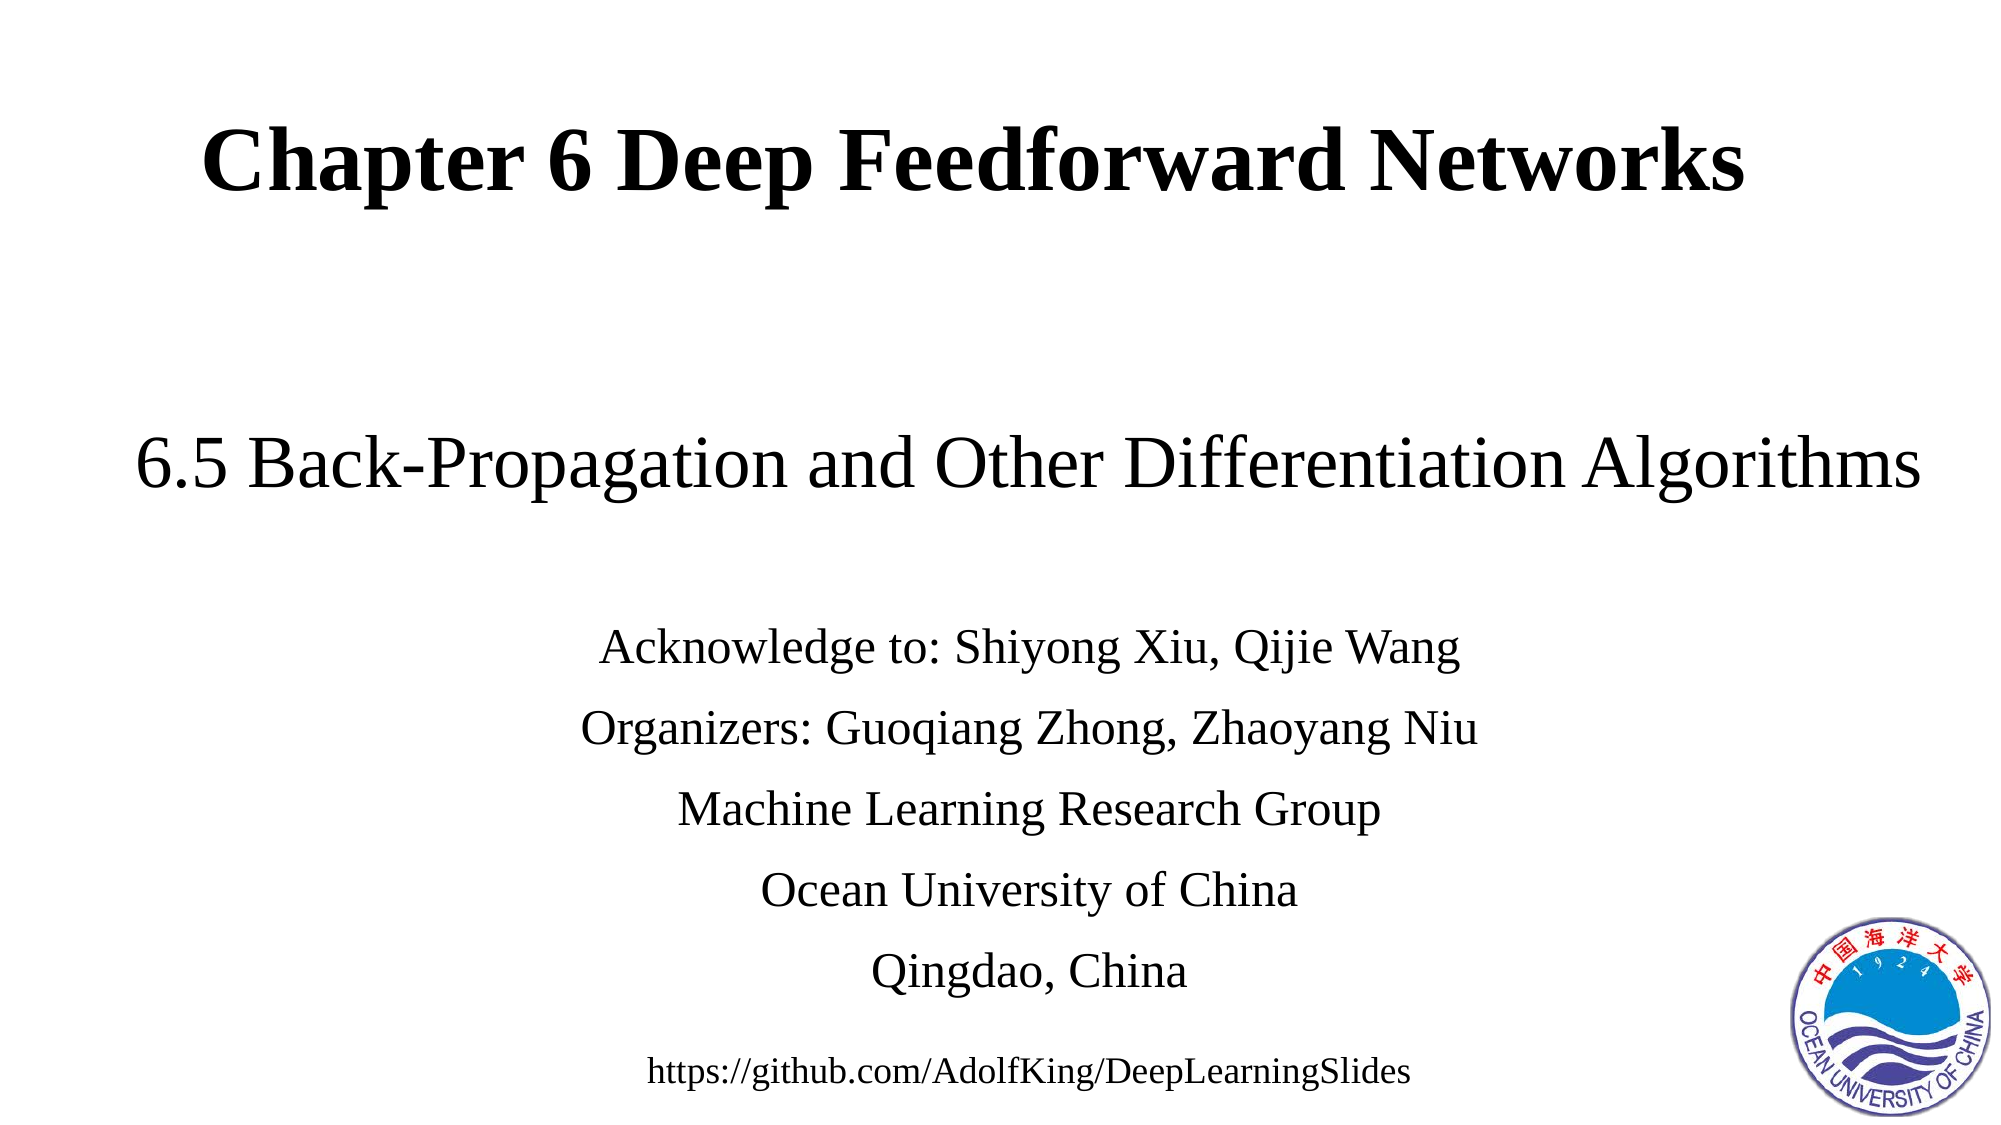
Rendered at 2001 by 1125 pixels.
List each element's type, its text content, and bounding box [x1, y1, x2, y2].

text_box Chapter 6 Deep Feedforward Networks [117, 91, 1833, 217]
subtitle Acknowledge to: Shiyong Xiu, Qijie Wang Organizers: Guoqiang Zhong, Zhaoyang Niu Machine Learning Research Group Ocean University of China Qingdao, China [335, 606, 1724, 1006]
picture [1789, 917, 1991, 1117]
text_box 6.5 Back-Propagation and Other Differentiation Algorithms [71, 314, 1988, 510]
